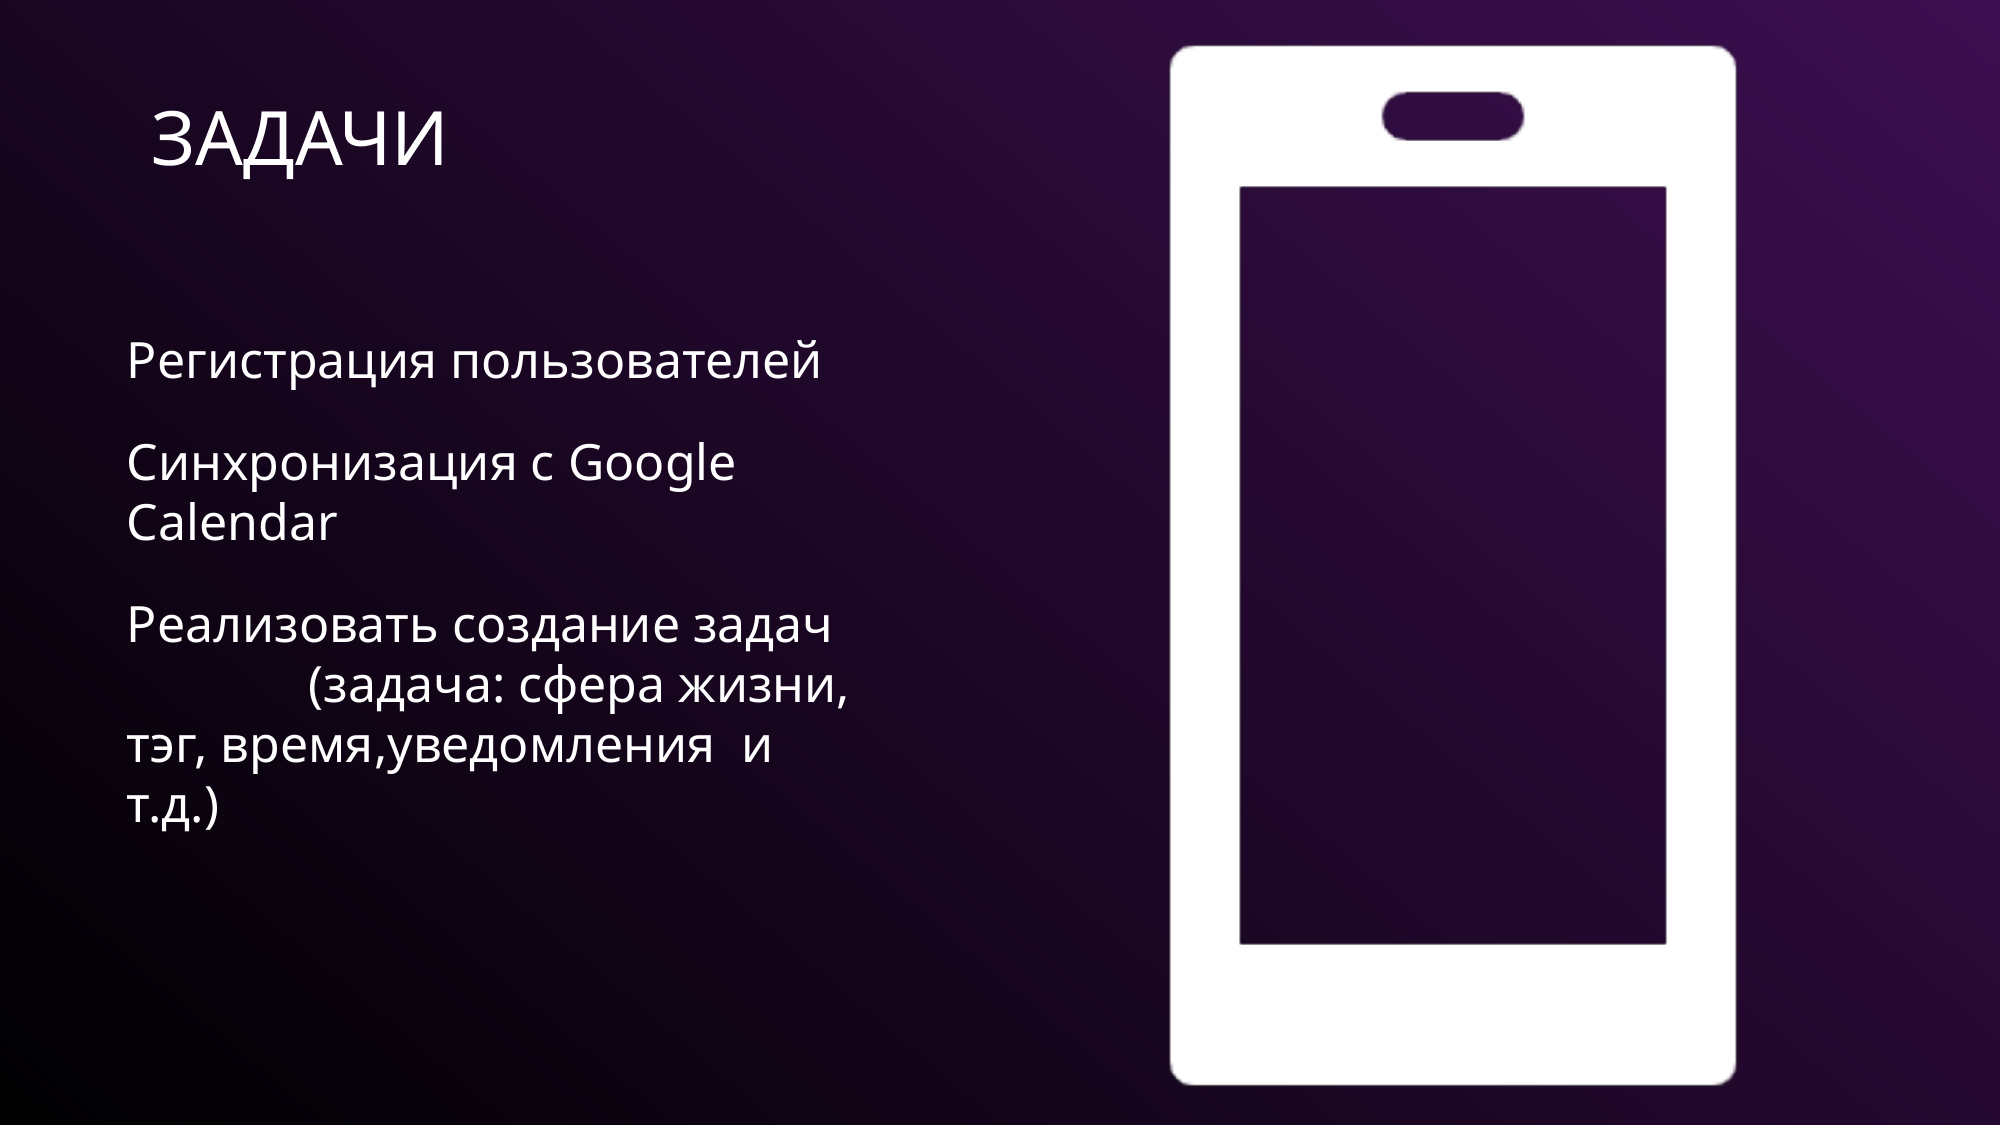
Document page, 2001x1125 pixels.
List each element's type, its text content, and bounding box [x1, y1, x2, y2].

picture [887, 0, 2000, 1125]
text_box ЗАДАЧИ [117, 117, 887, 176]
text_box Регистрация пользователей Синхронизация с Google Calendar Реализовать создание задач (задача: сфера жизни, тэг, время,уведомления и т.д.) [112, 321, 887, 840]
